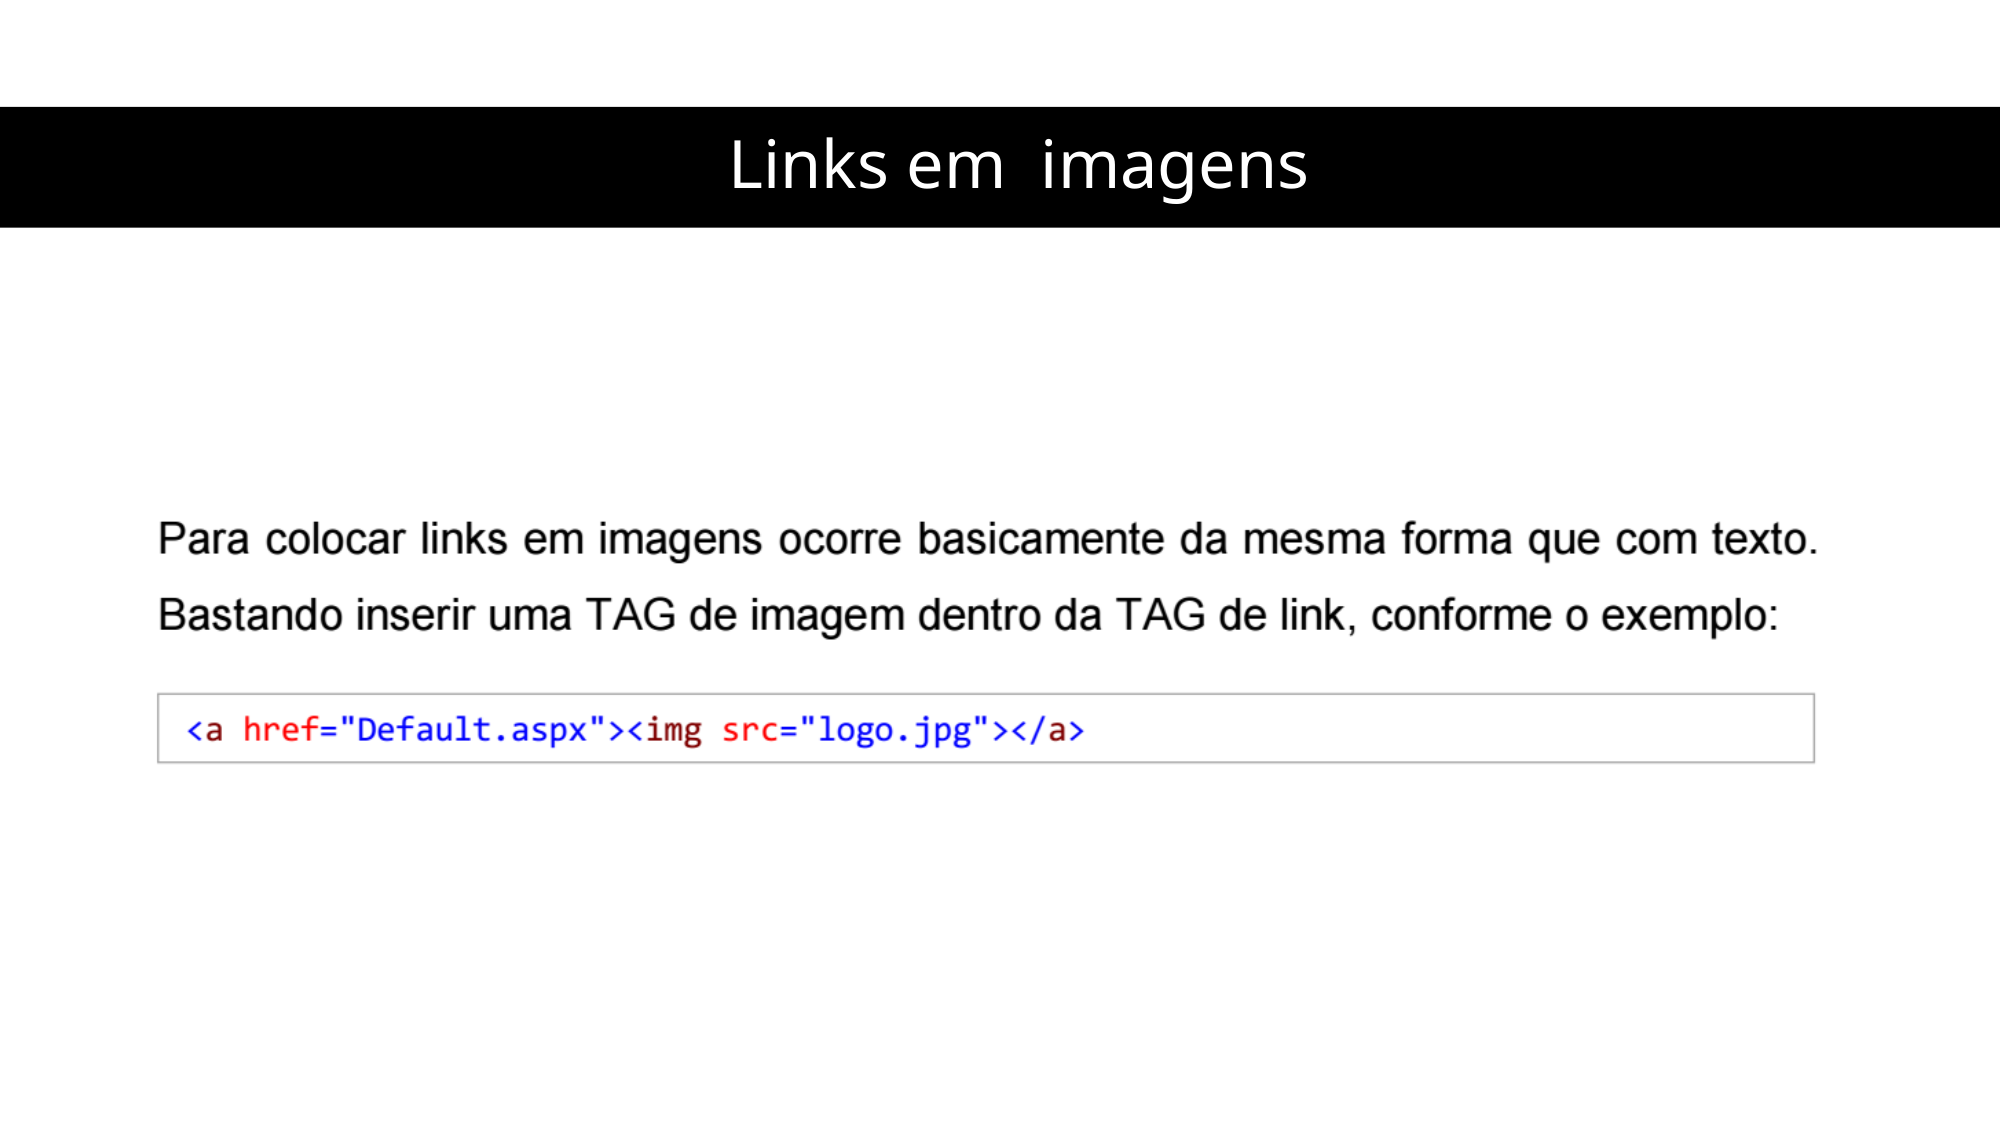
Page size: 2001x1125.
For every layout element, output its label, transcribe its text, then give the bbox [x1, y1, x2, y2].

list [104, 435, 1895, 835]
title Links em imagens [91, 105, 1931, 228]
text_box [0, 105, 2000, 229]
